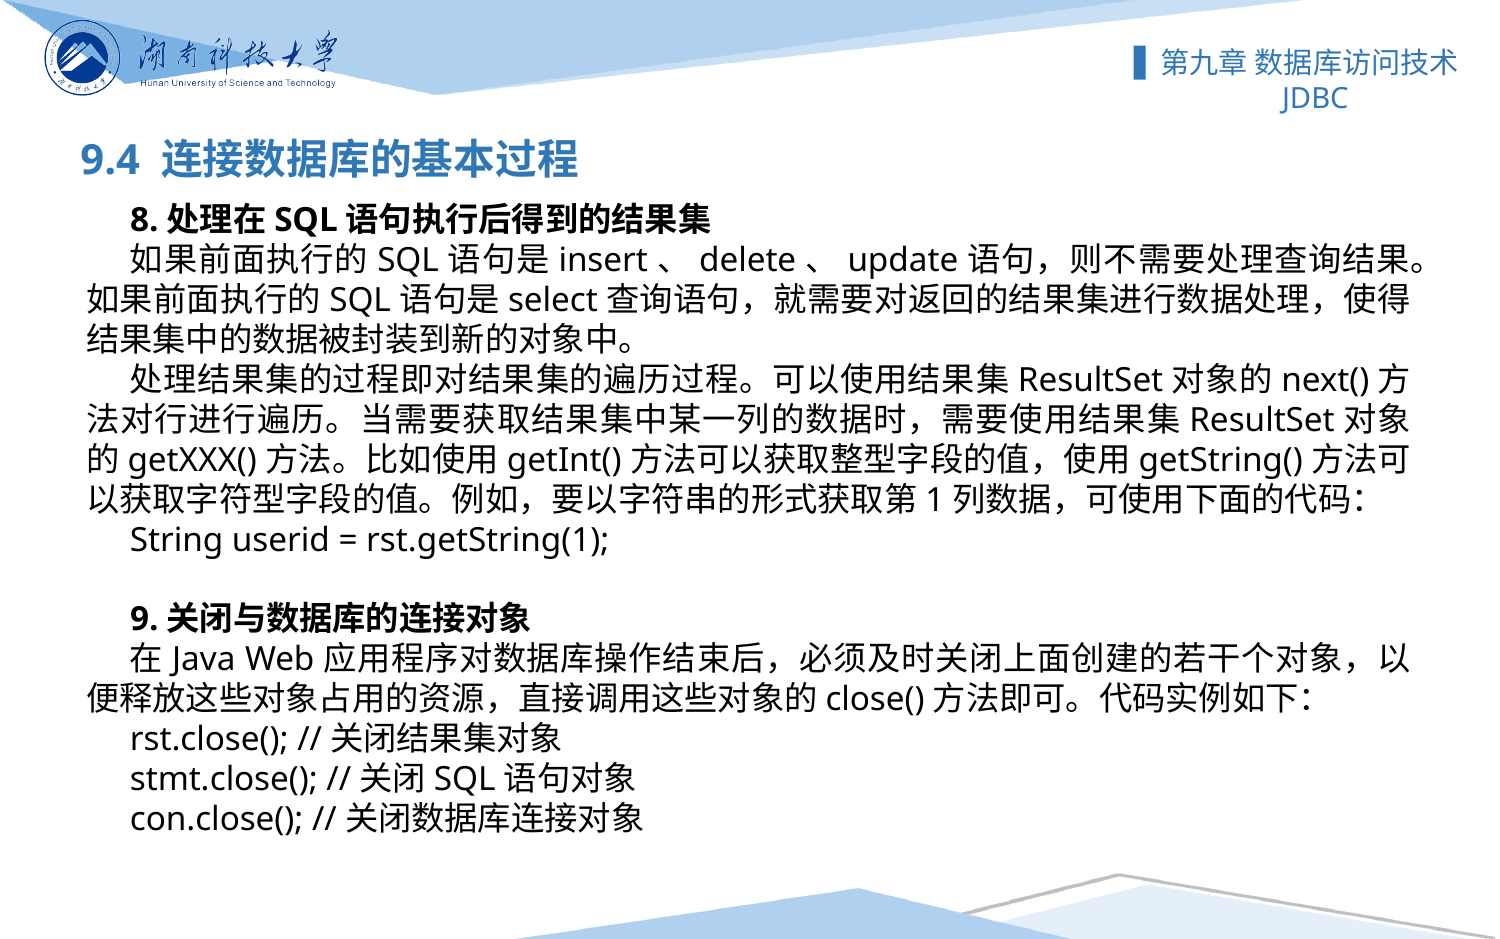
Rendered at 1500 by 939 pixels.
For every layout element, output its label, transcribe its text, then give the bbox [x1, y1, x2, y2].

picture [507, 871, 1500, 939]
picture [0, 0, 1330, 99]
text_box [1133, 37, 1486, 124]
text_box 9.4 连接数据库的基本过程 [65, 125, 711, 191]
text_box 8.处理在SQL语句执行后得到的结果集 如果前面执行的SQL语句是insert、delete、update语句，则不需要处理查询结果。如果前面执行的SQL语句是select查询语句，就需要对返回的结果集进行数据处理，使得结果集中的数据被封装到新的对象中。 处理结果集的过程即对结果集的遍历过程。可以使用结果集ResultSet对象的next()方法对行进行遍历。当需要获取结果集中某一列的数据时，需要使用结果集ResultSet对象的getXXX()方法。比如使用getInt()方法可以获取整型字段的值，使用getString()方法可以获取字符型字段的值。例如，要以字符串的形式获取第1列数据，可使用下面的代码： String userid = rst.getString(1); 9.关闭与数据库的连接对象 在Java Web应用程序对数据库操作结束后，必须及时关闭上面创建的若干个对象，以便释放这些对象占用的资源，直接调用这些对象的close()方法即可。代码实例如下： rst.close(); //关闭结果集对象 stmt.close(); //关闭SQL语句对象 con.close(); //关闭数据库连接对象 [71, 190, 1429, 890]
